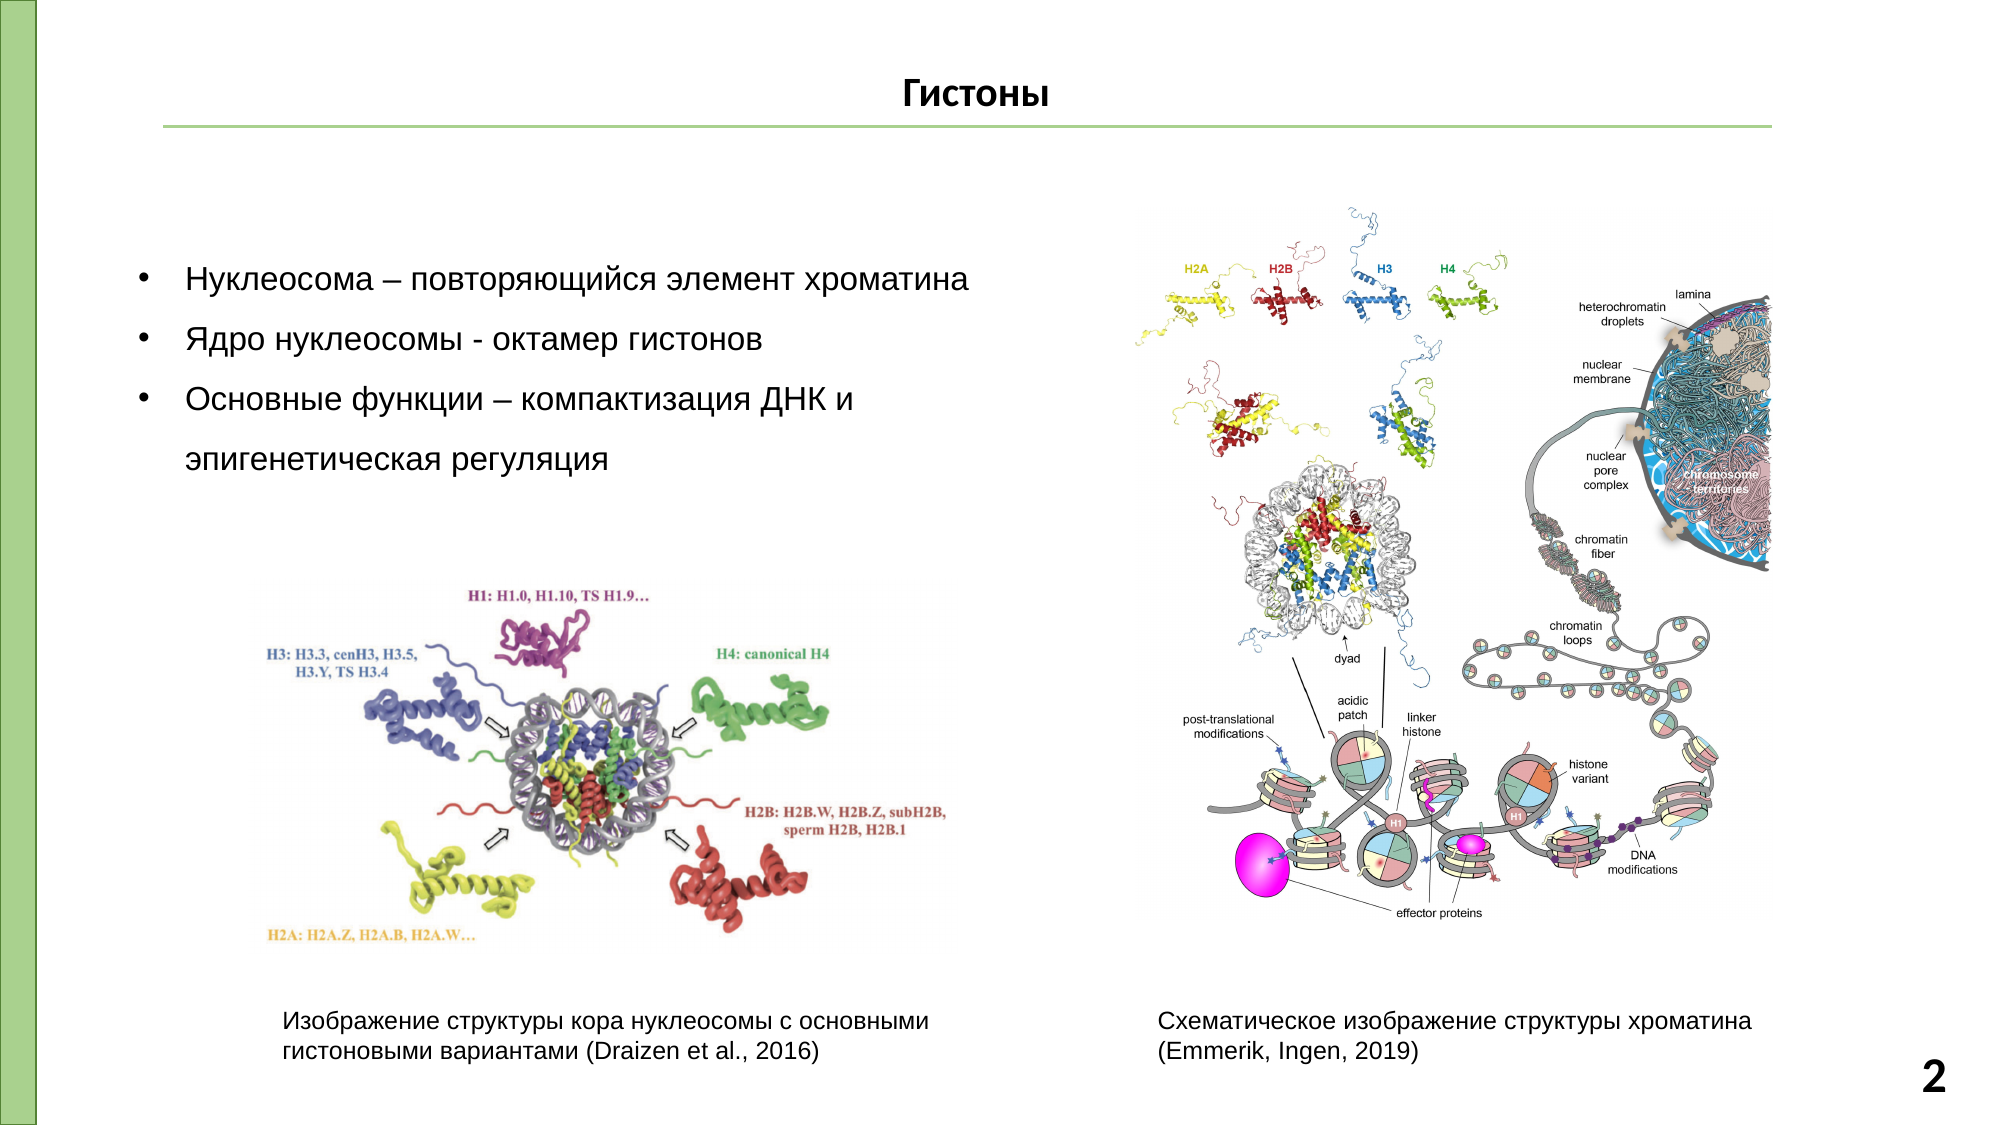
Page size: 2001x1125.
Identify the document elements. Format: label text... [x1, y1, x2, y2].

text_box [0, 0, 37, 1125]
picture [248, 578, 958, 954]
text_box Нуклеосома – повторяющийся элемент хроматина Ядро нуклеосомы - октамер гистонов Основные функции – компактизация ДНК и эпигенетическая регуляция [123, 229, 1102, 574]
text_box Схематическое изображение структуры хроматина (Emmerik, Ingen, 2019) [1142, 996, 1792, 1072]
picture [1135, 207, 1773, 920]
text_box Гистоны [888, 57, 1066, 123]
slide_number 2 [1412, 1042, 1962, 1103]
text_box Изображение структуры кора нуклеосомы с основными гистоновыми вариантами (Draizen et al., 2016) [267, 996, 958, 1072]
